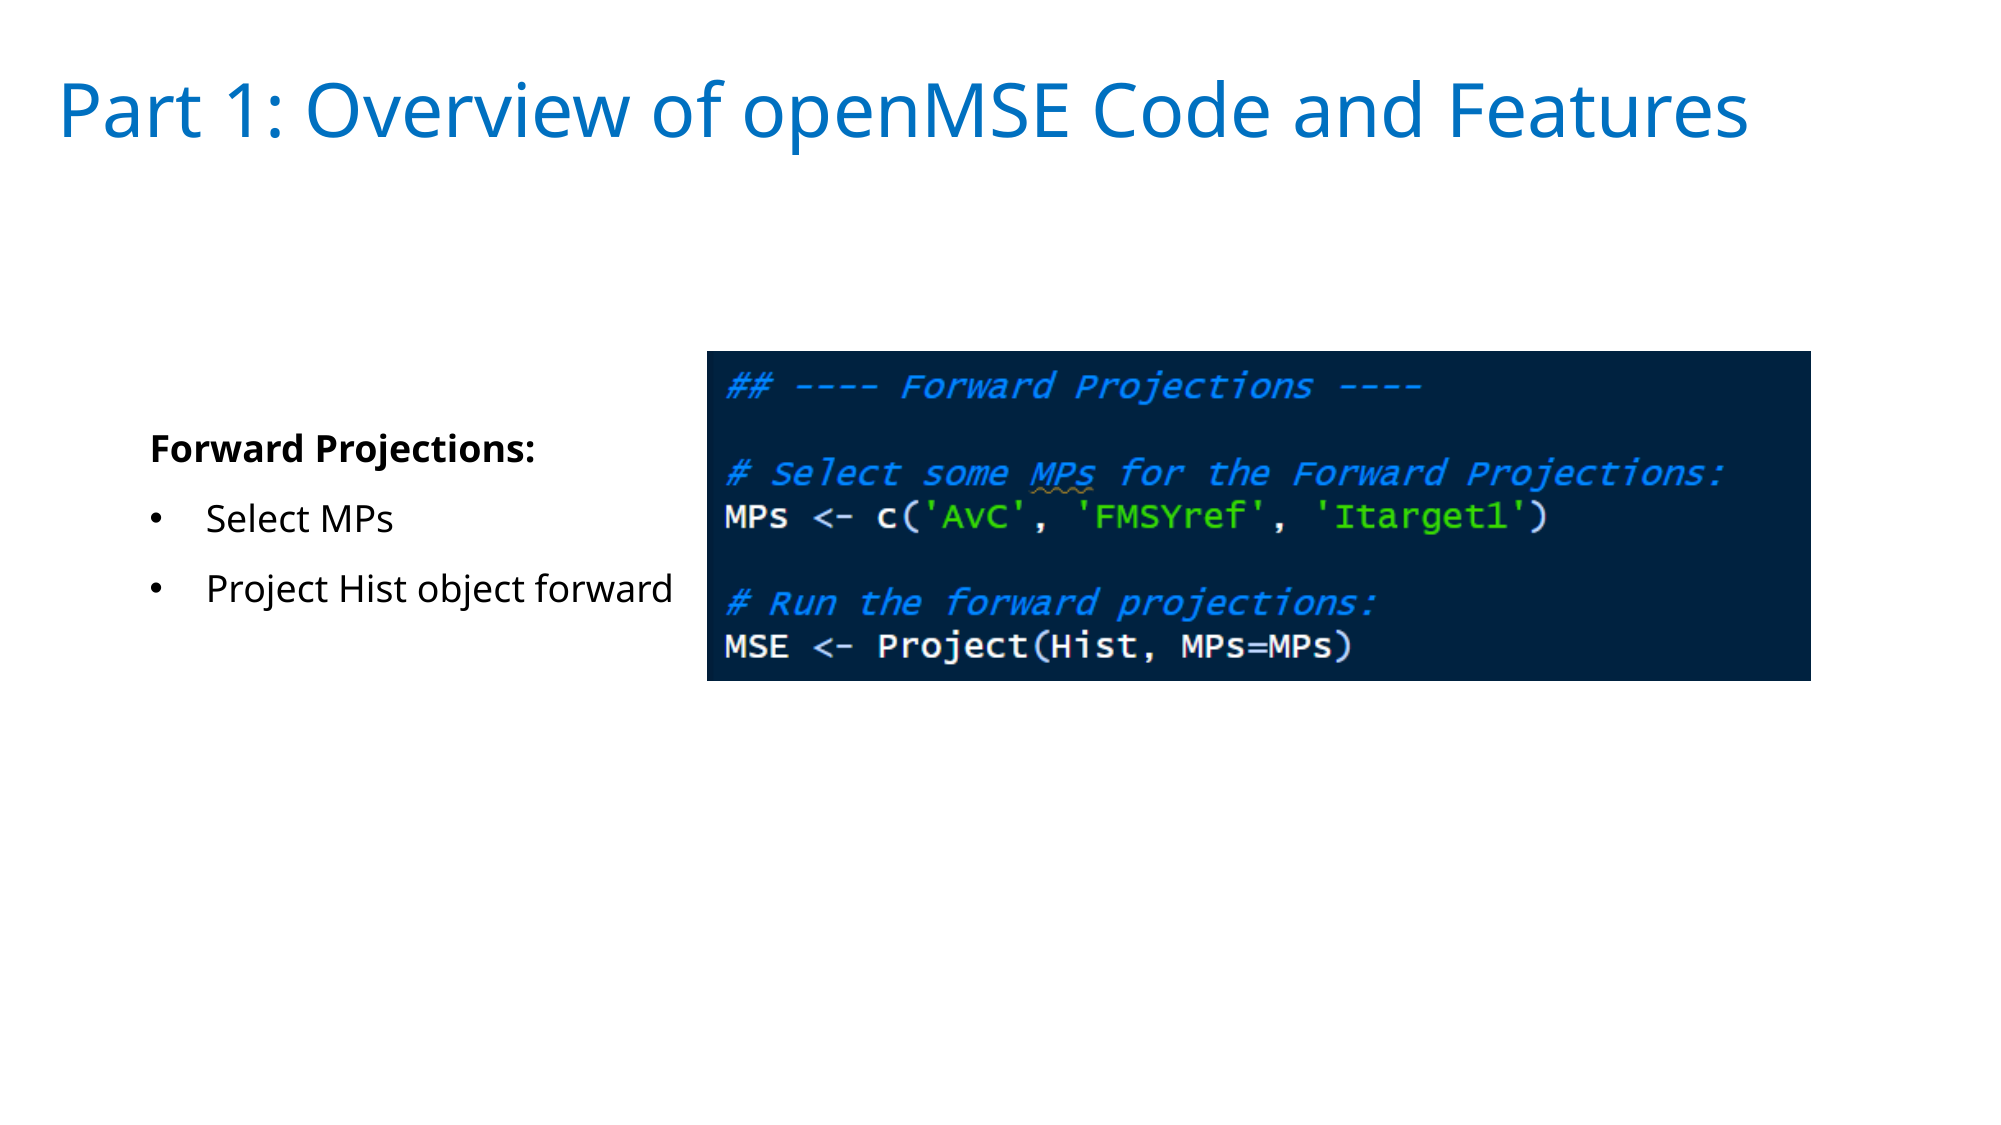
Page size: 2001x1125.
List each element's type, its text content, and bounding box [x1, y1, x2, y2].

text_box Part 1: Overview of openMSE Code and Features [42, 65, 1873, 169]
text_box Forward Projections: Select MPs Project Hist object forward [134, 417, 707, 618]
picture [707, 350, 1812, 682]
